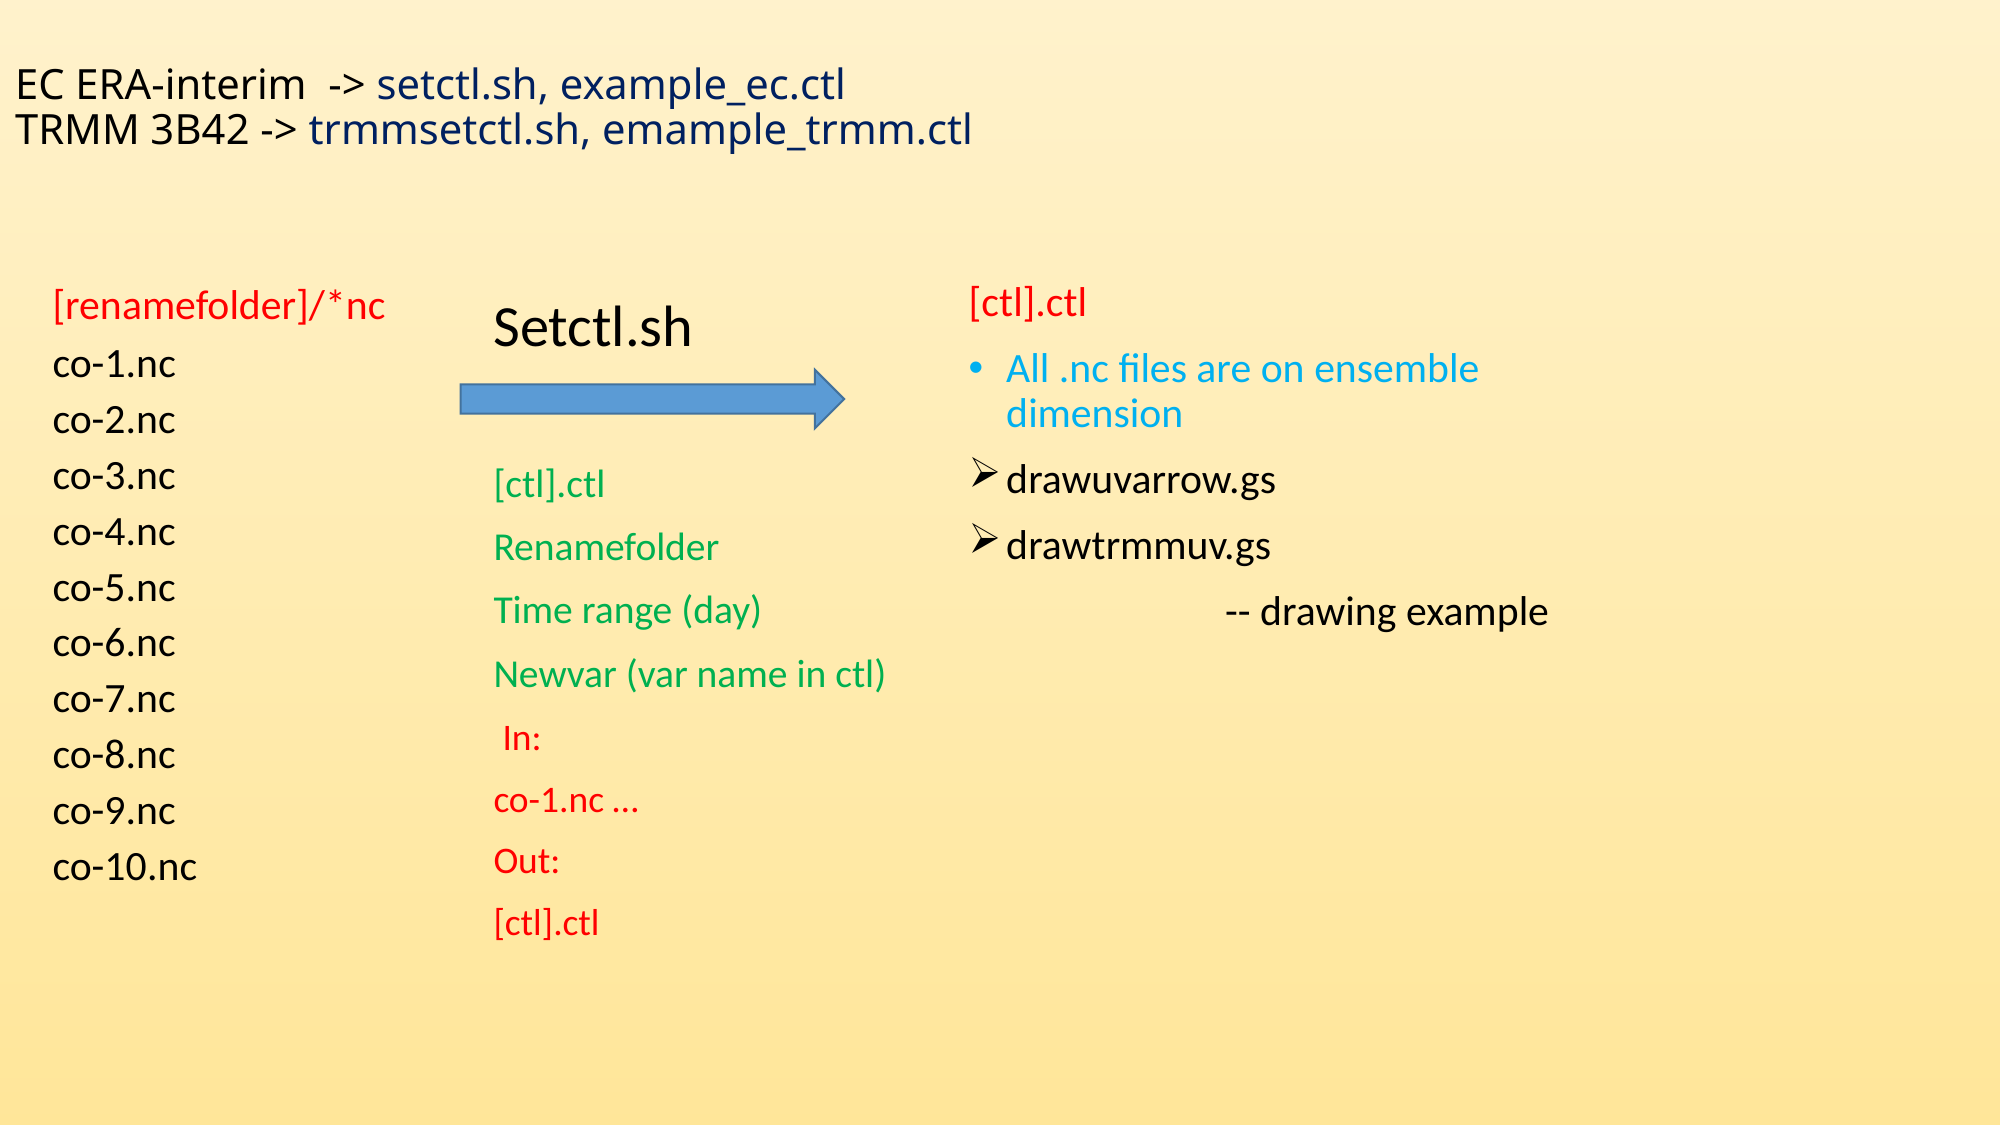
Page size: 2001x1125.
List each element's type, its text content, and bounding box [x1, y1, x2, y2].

text_box [470, 383, 478, 415]
text_box [ctl].ctl All .nc files are on ensemble dimension drawuvarrow.gs drawtrmmuv.gs -- drawing example [953, 273, 1591, 988]
text_box EC ERA-interim -> setctl.sh, example_ec.ctl TRMM 3B42 -> trmmsetctl.sh, emample_trmm.ctl [0, 0, 1725, 218]
text_box Setctl.sh [ctl].ctl Renamefolder Time range (day) Newvar (var name in ctl) In: co-1.nc … Out: [ctl].ctl [478, 288, 911, 1102]
text_box [renamefolder]/*nc co-1.nc co-2.nc co-3.nc co-4.nc co-5.nc co-6.nc co-7.nc co-8.nc co-9.nc co-10.nc [37, 276, 470, 1125]
